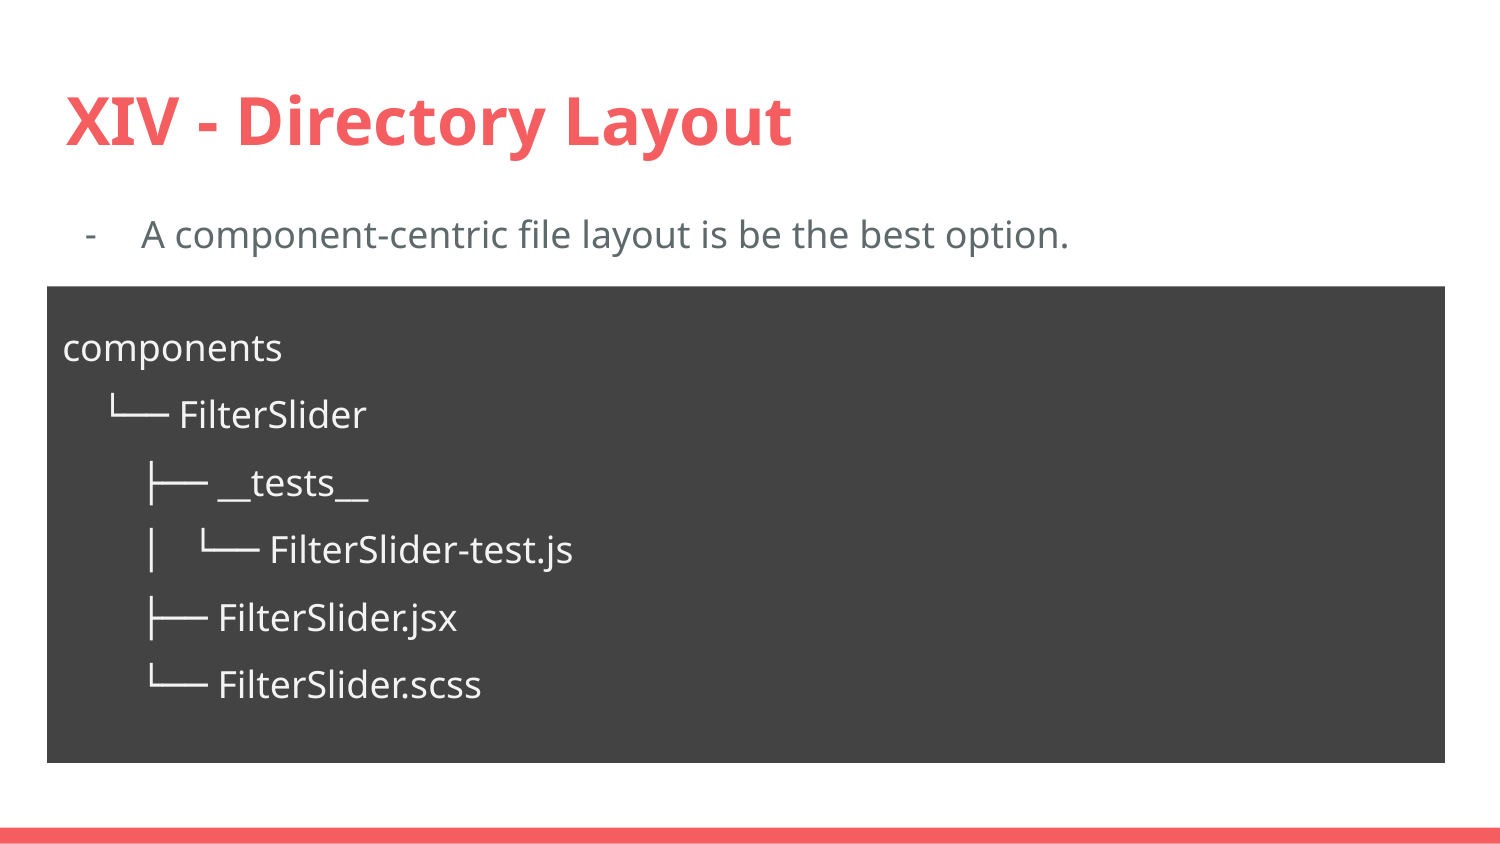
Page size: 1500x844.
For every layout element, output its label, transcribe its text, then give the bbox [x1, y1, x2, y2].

title XIV - Directory Layout [51, 64, 1449, 167]
text_box components └── FilterSlider ├── __tests__ │ └── FilterSlider-test.js ├── FilterSlider.jsx └── FilterSlider.scss [47, 286, 1445, 763]
list A component-centric file layout is be the best option. [51, 189, 1449, 267]
